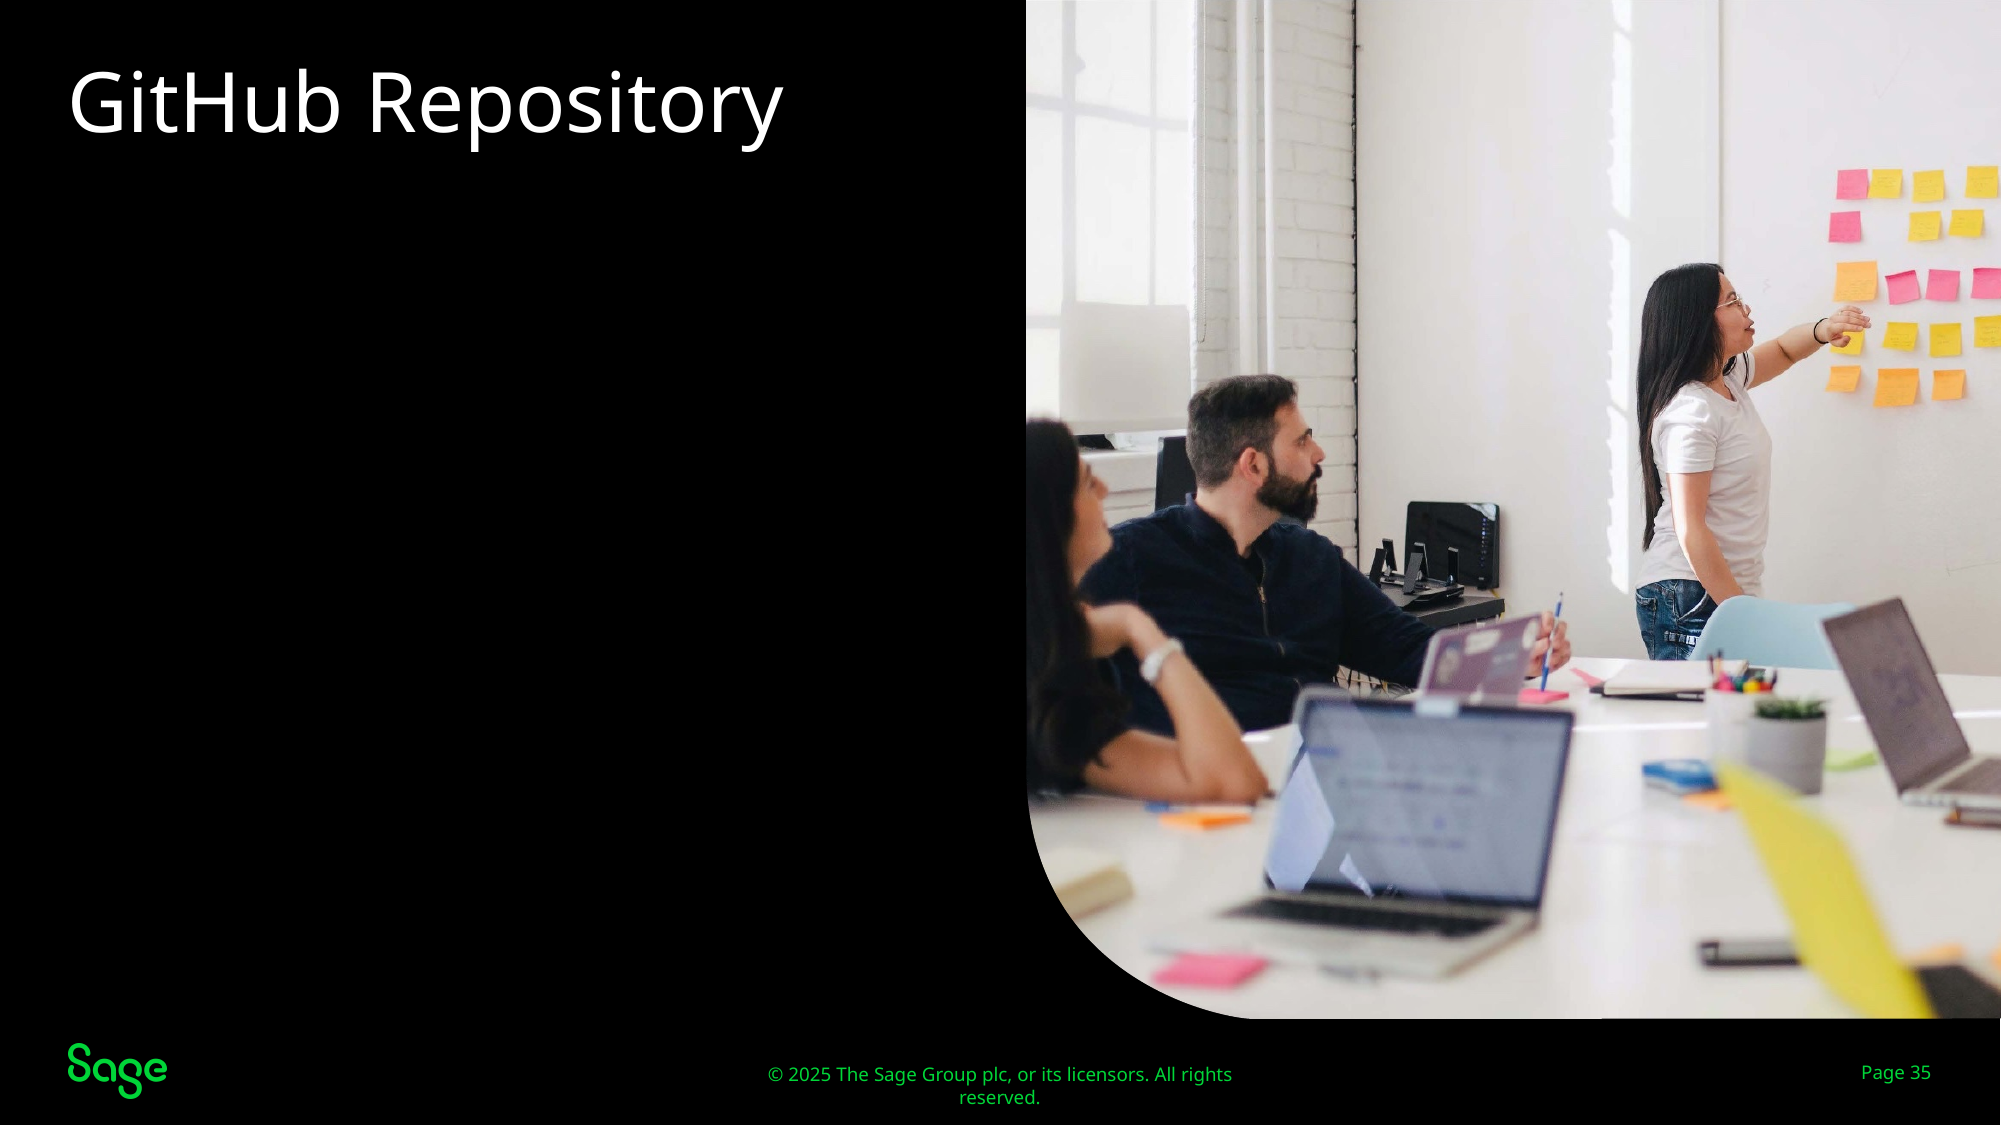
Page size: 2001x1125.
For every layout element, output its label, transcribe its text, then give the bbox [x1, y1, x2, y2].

slide_number Page 35 [1809, 1043, 1947, 1104]
picture [68, 1043, 167, 1099]
title GitHub Repository [67, 49, 907, 147]
picture [1025, 0, 2001, 1019]
